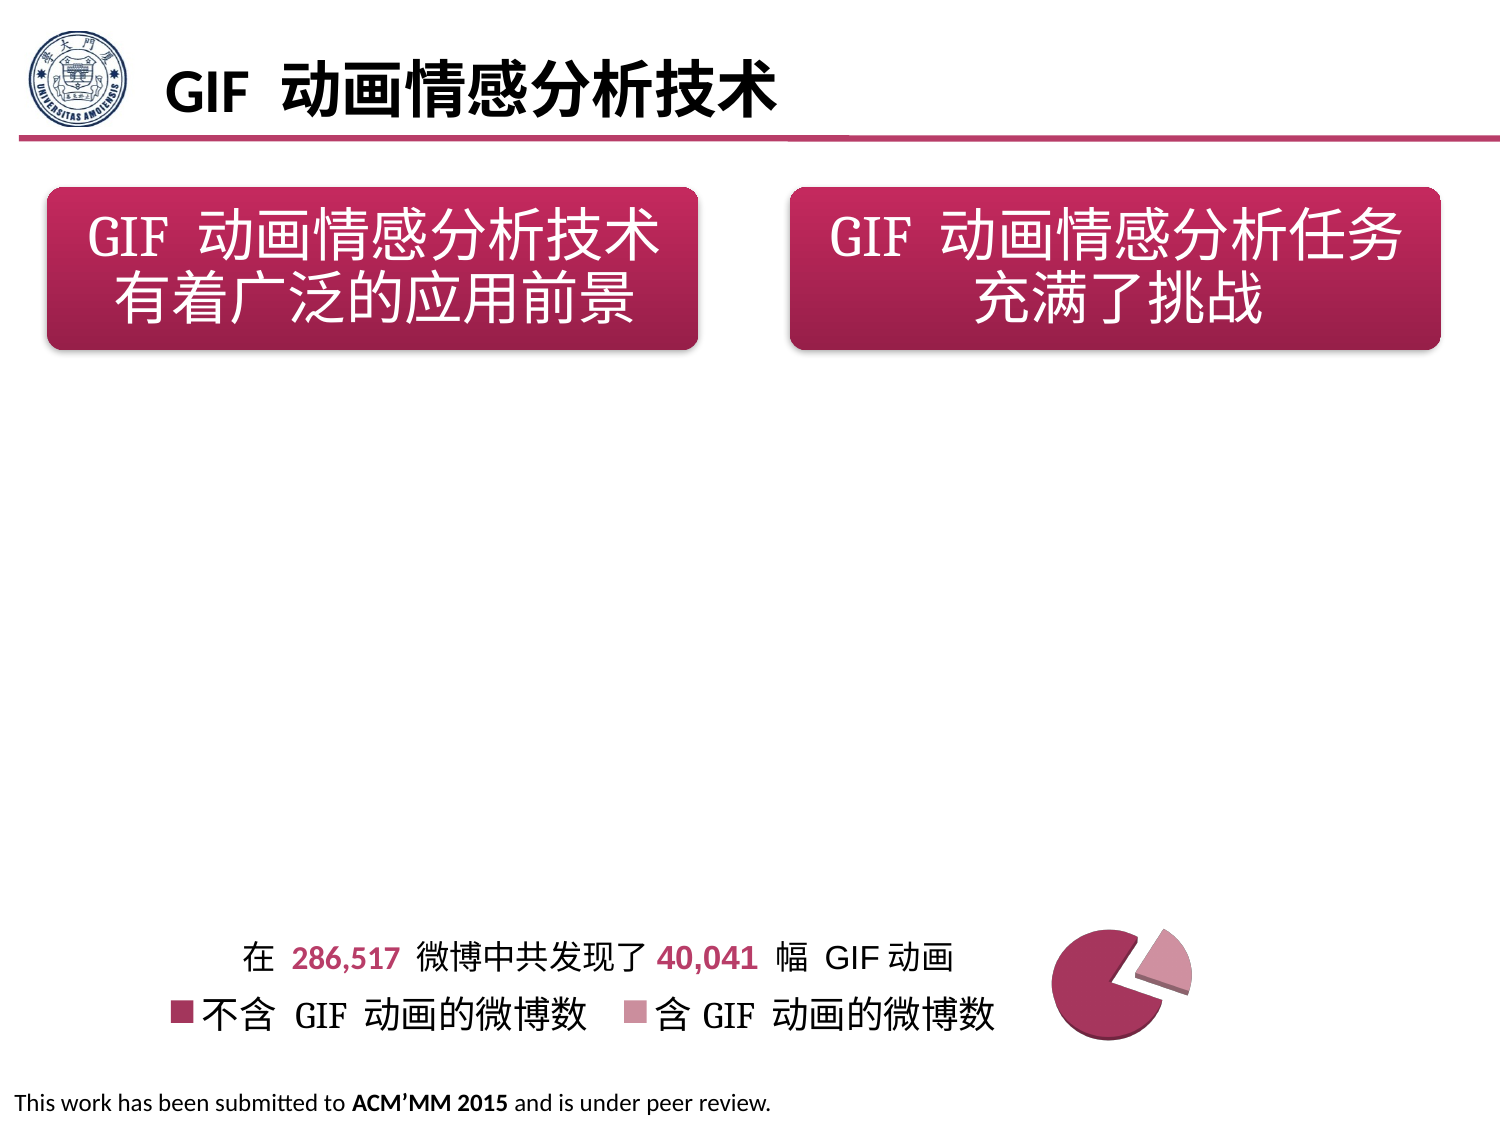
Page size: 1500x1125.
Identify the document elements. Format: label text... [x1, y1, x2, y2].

text_box This work has been submitted to ACM’MM 2015 and is under peer review. [0, 1079, 787, 1125]
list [46, 174, 1442, 479]
picture [19, 31, 136, 127]
title GIF 动画情感分析技术 [149, 37, 1426, 138]
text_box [0, 480, 1442, 1055]
